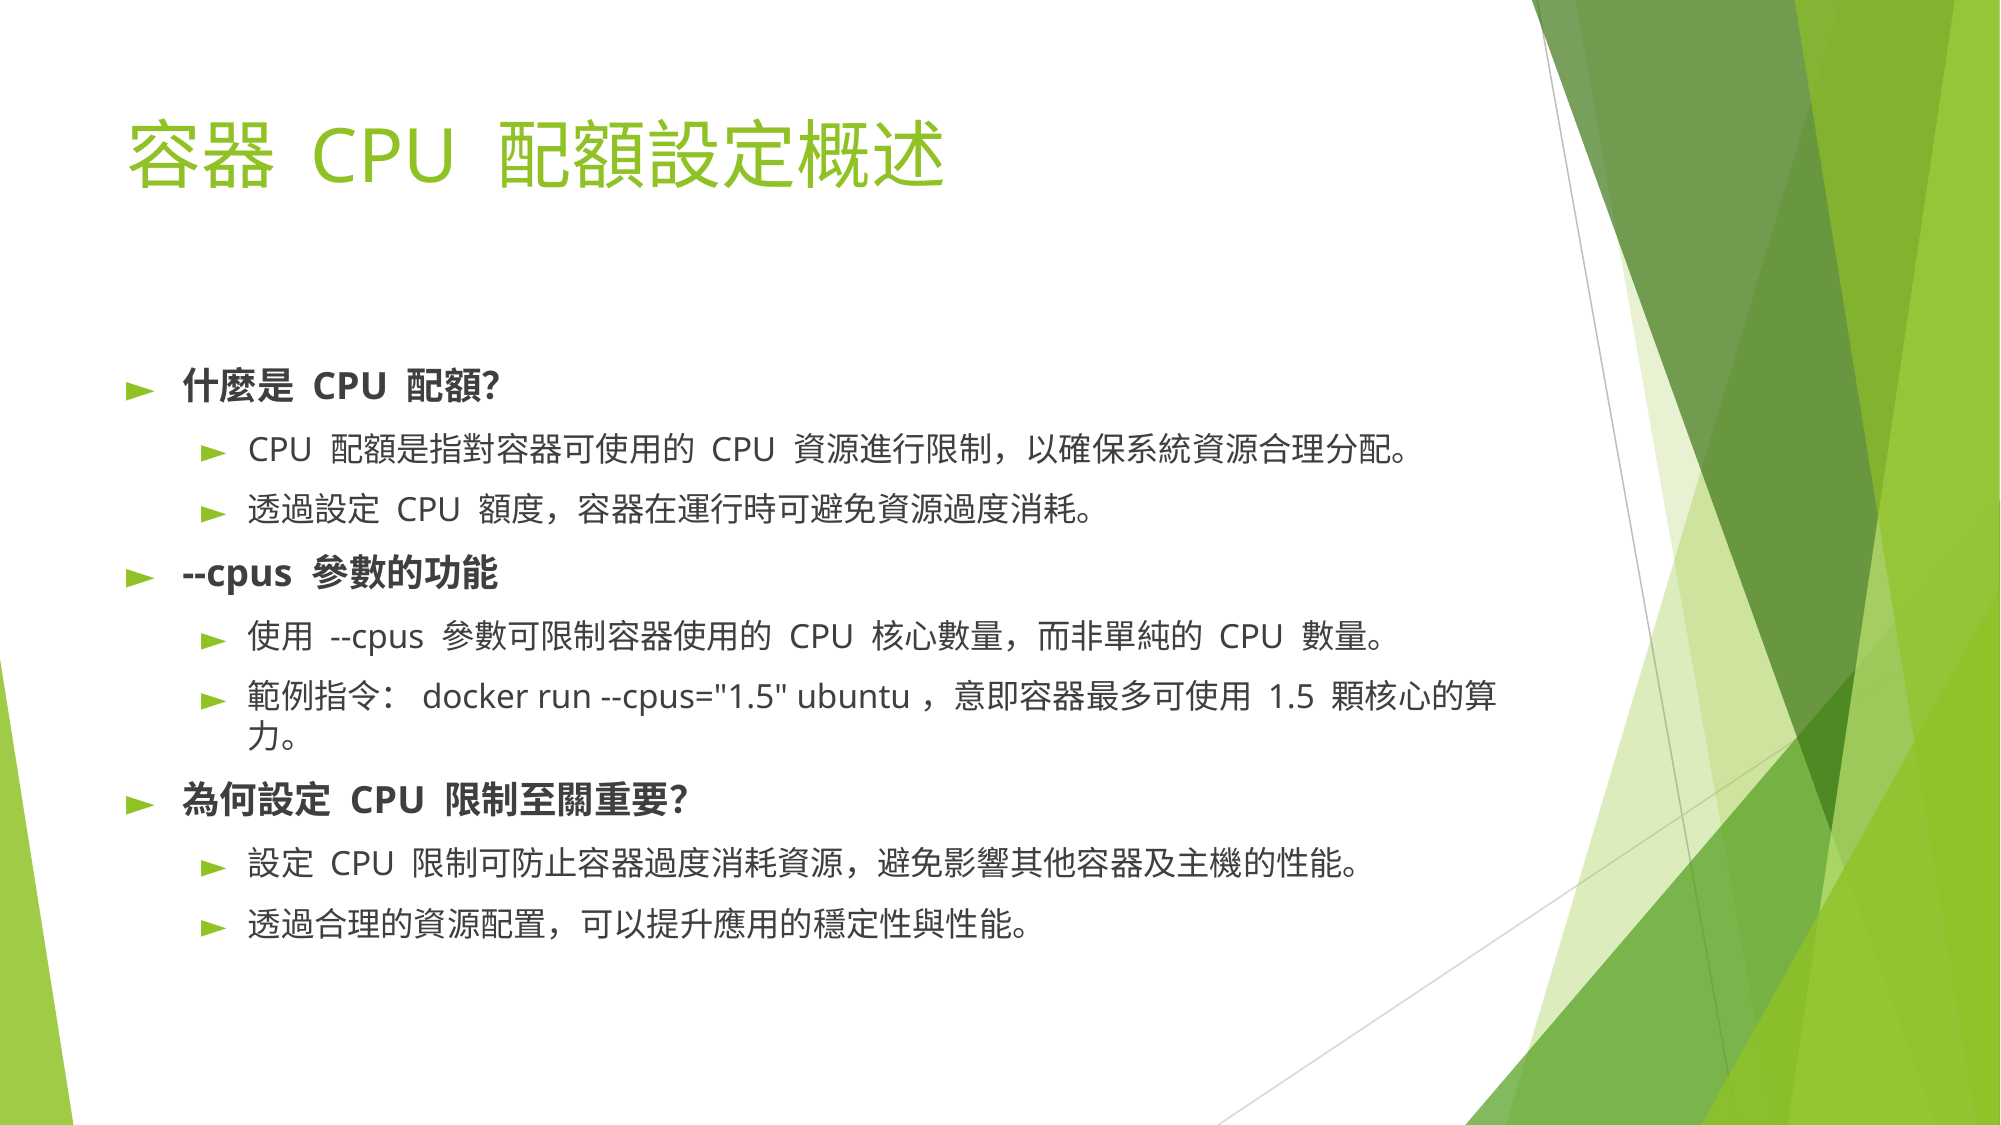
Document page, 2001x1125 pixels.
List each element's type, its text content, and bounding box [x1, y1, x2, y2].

list 什麼是 CPU 配額？ CPU 配額是指對容器可使用的 CPU 資源進行限制，以確保系統資源合理分配。 透過設定 CPU 額度，容器在運行時可避免資源過度消耗。 --cpus 參數的功能 使用 --cpus 參數可限制容器使用的 CPU 核心數量，而非單純的 CPU 數量。 範例指令：docker run --cpus="1.5" ubuntu，意即容器最多可使用 1.5 顆核心的算力。 為何設定 CPU 限制至關重要？ 設定 CPU 限制可防止容器過度消耗資源，避免影響其他容器及主機的性能。 透過合理的資源配置，可以提升應用的穩定性與性能。 [111, 354, 1522, 992]
title 容器 CPU 配額設定概述 [111, 99, 1522, 317]
